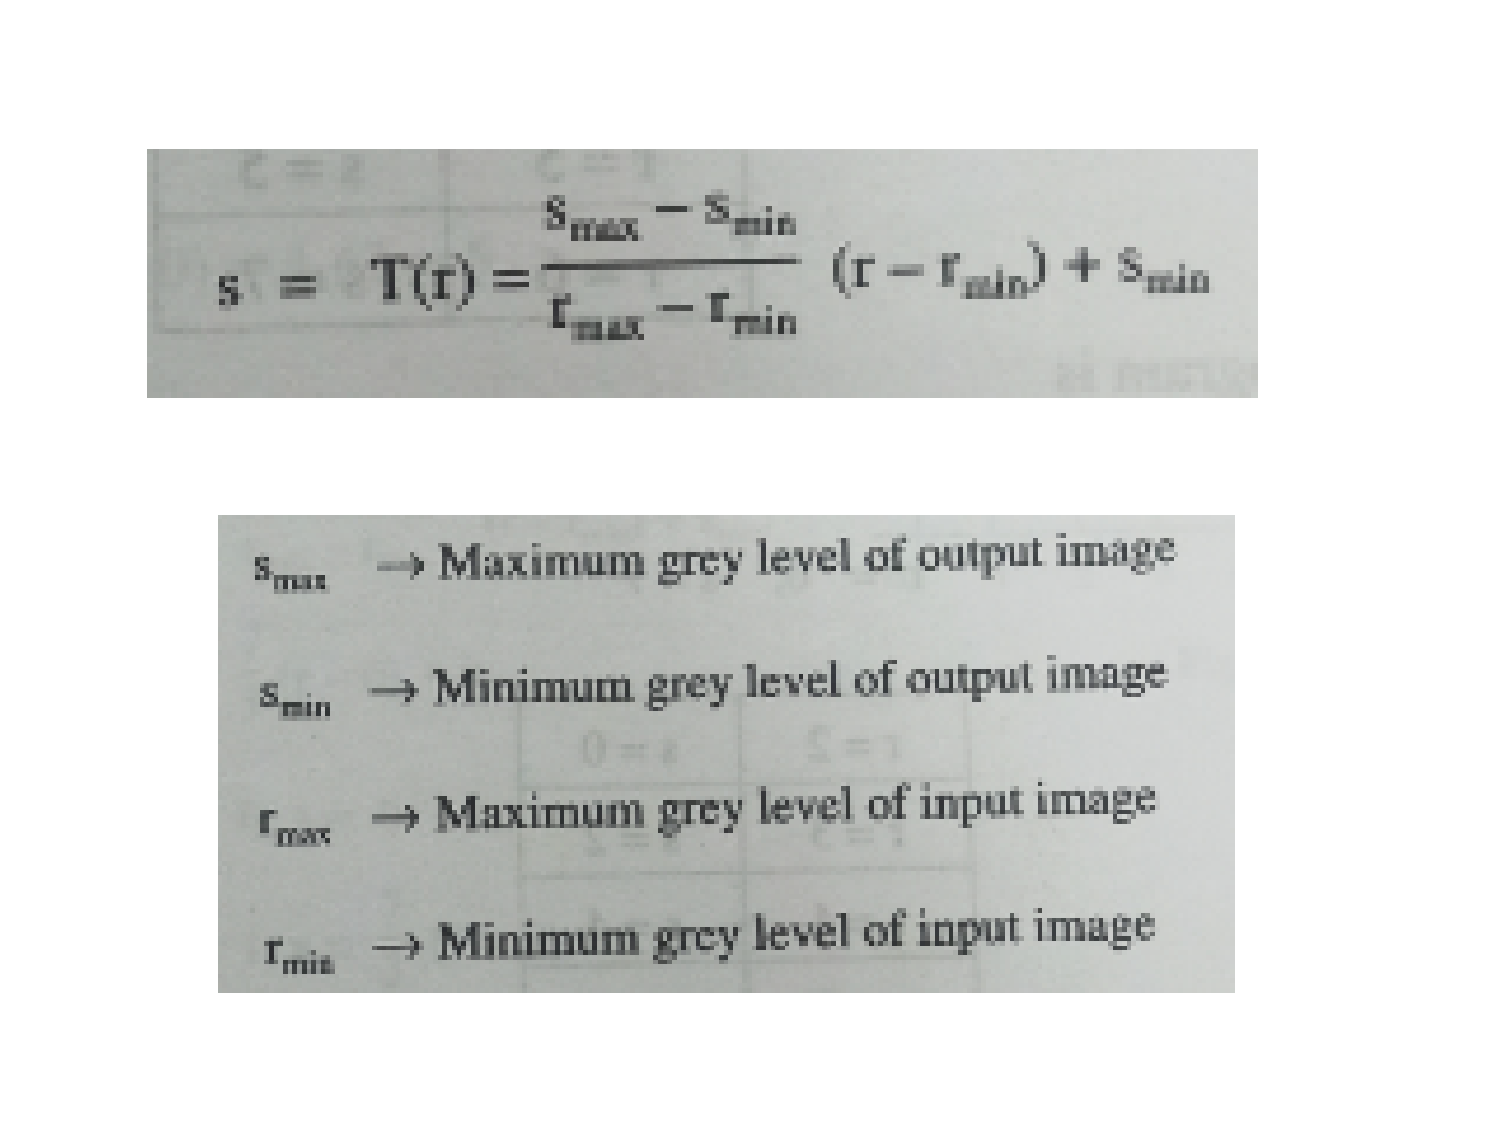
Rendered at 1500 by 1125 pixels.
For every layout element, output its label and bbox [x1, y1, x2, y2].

picture [147, 148, 1259, 398]
picture [218, 514, 1235, 993]
